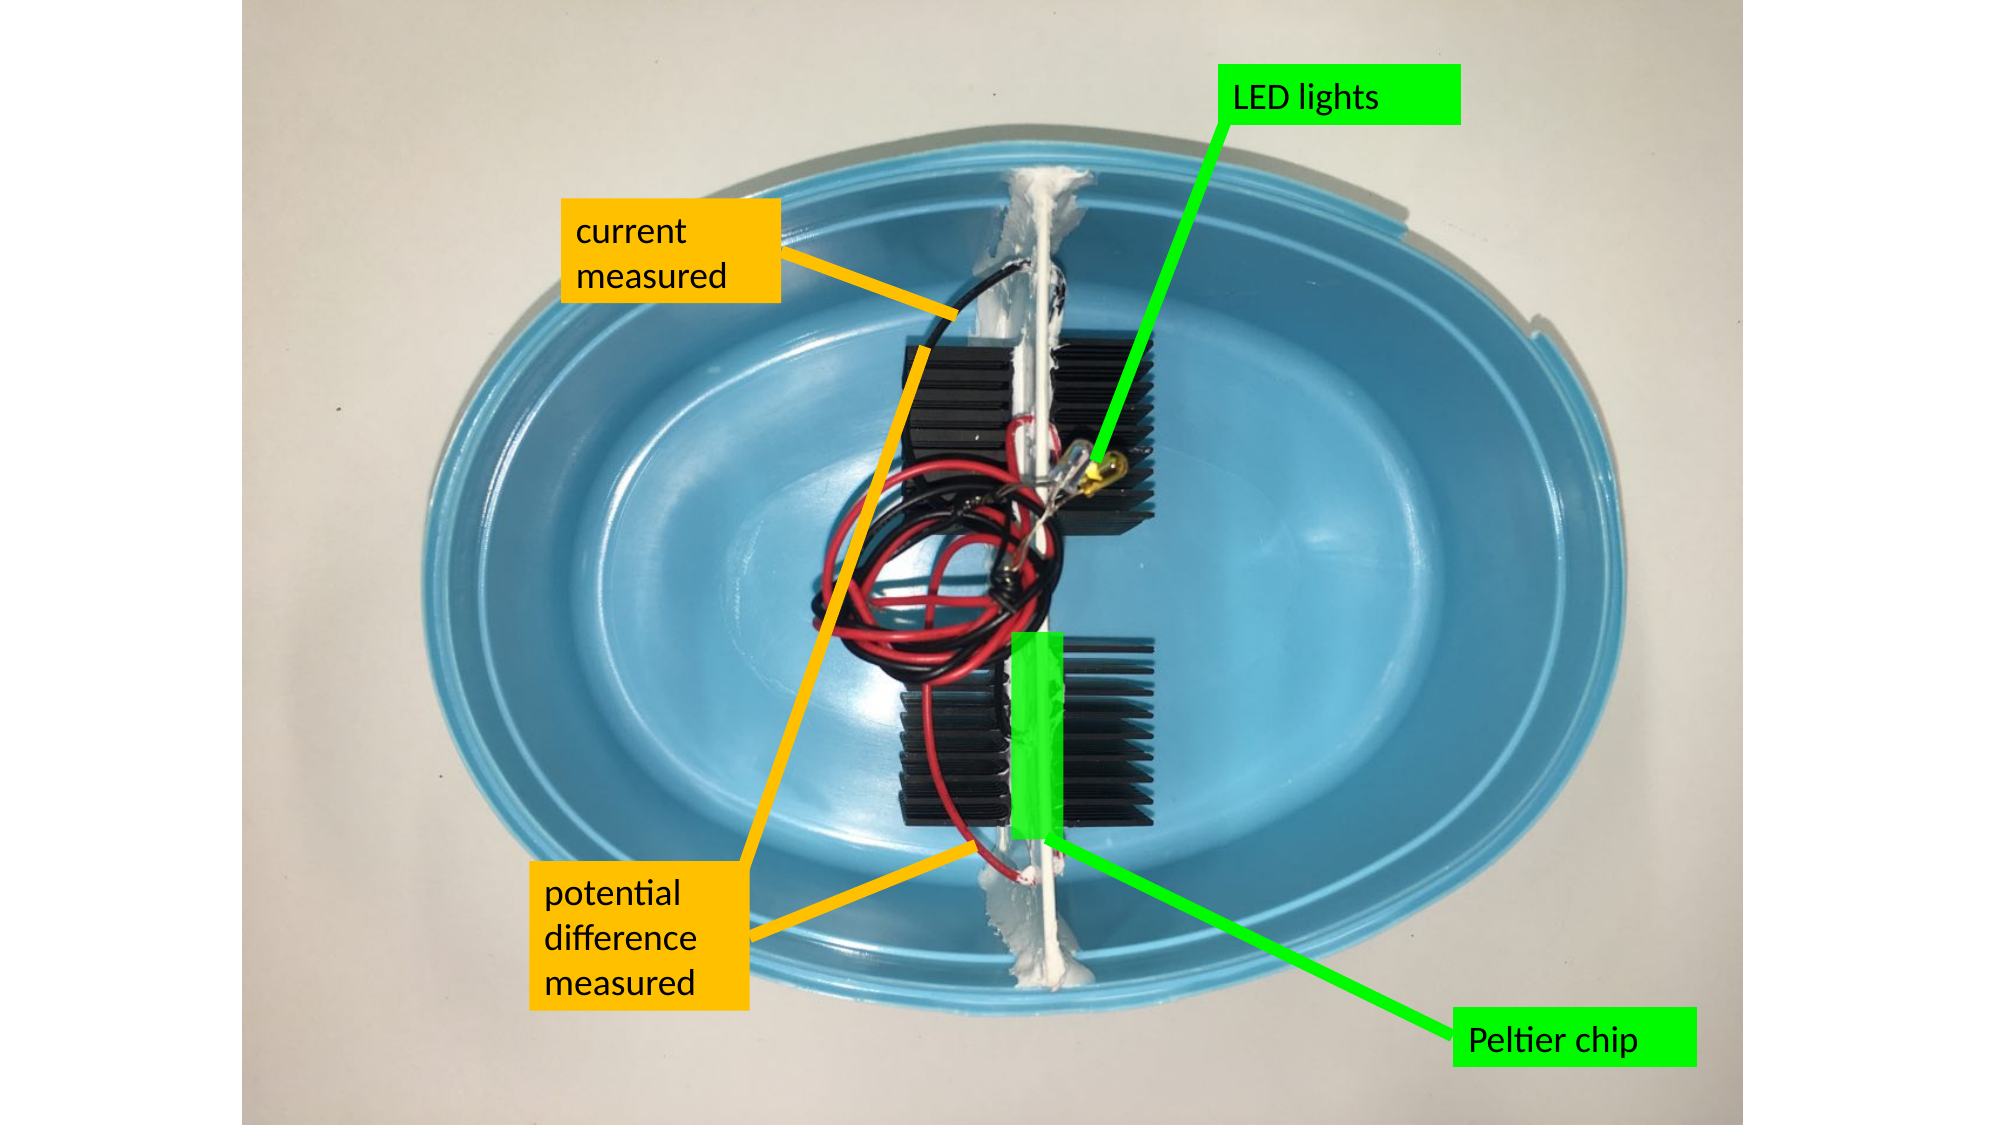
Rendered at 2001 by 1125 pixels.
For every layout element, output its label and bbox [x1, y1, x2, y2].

text_box [781, 251, 957, 316]
text_box [749, 845, 976, 937]
picture [242, 0, 1743, 1125]
text_box [738, 346, 926, 882]
text_box [1095, 94, 1236, 462]
text_box [1046, 837, 1453, 1036]
